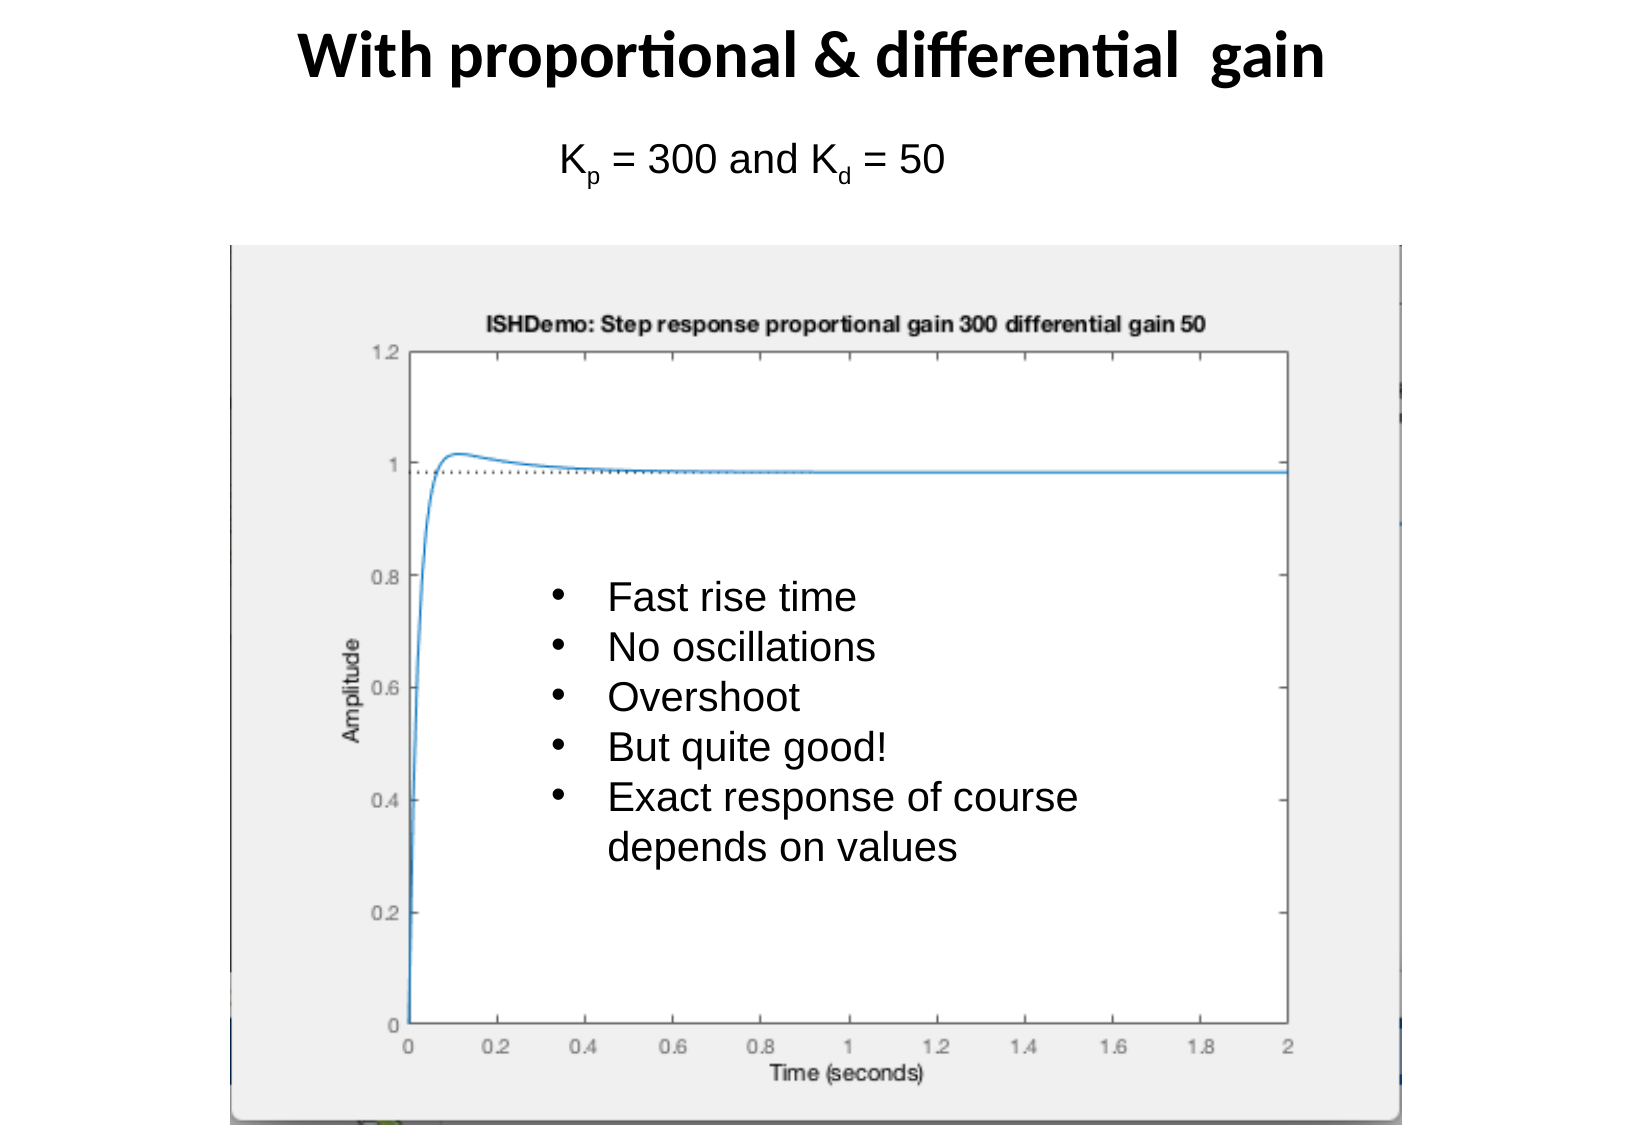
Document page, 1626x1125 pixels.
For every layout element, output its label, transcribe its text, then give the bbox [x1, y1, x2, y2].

text_box With proportional & differential gain [81, 1, 1544, 100]
text_box Kp = 300 and Kd = 50 [544, 124, 1007, 197]
picture [230, 245, 1402, 1125]
